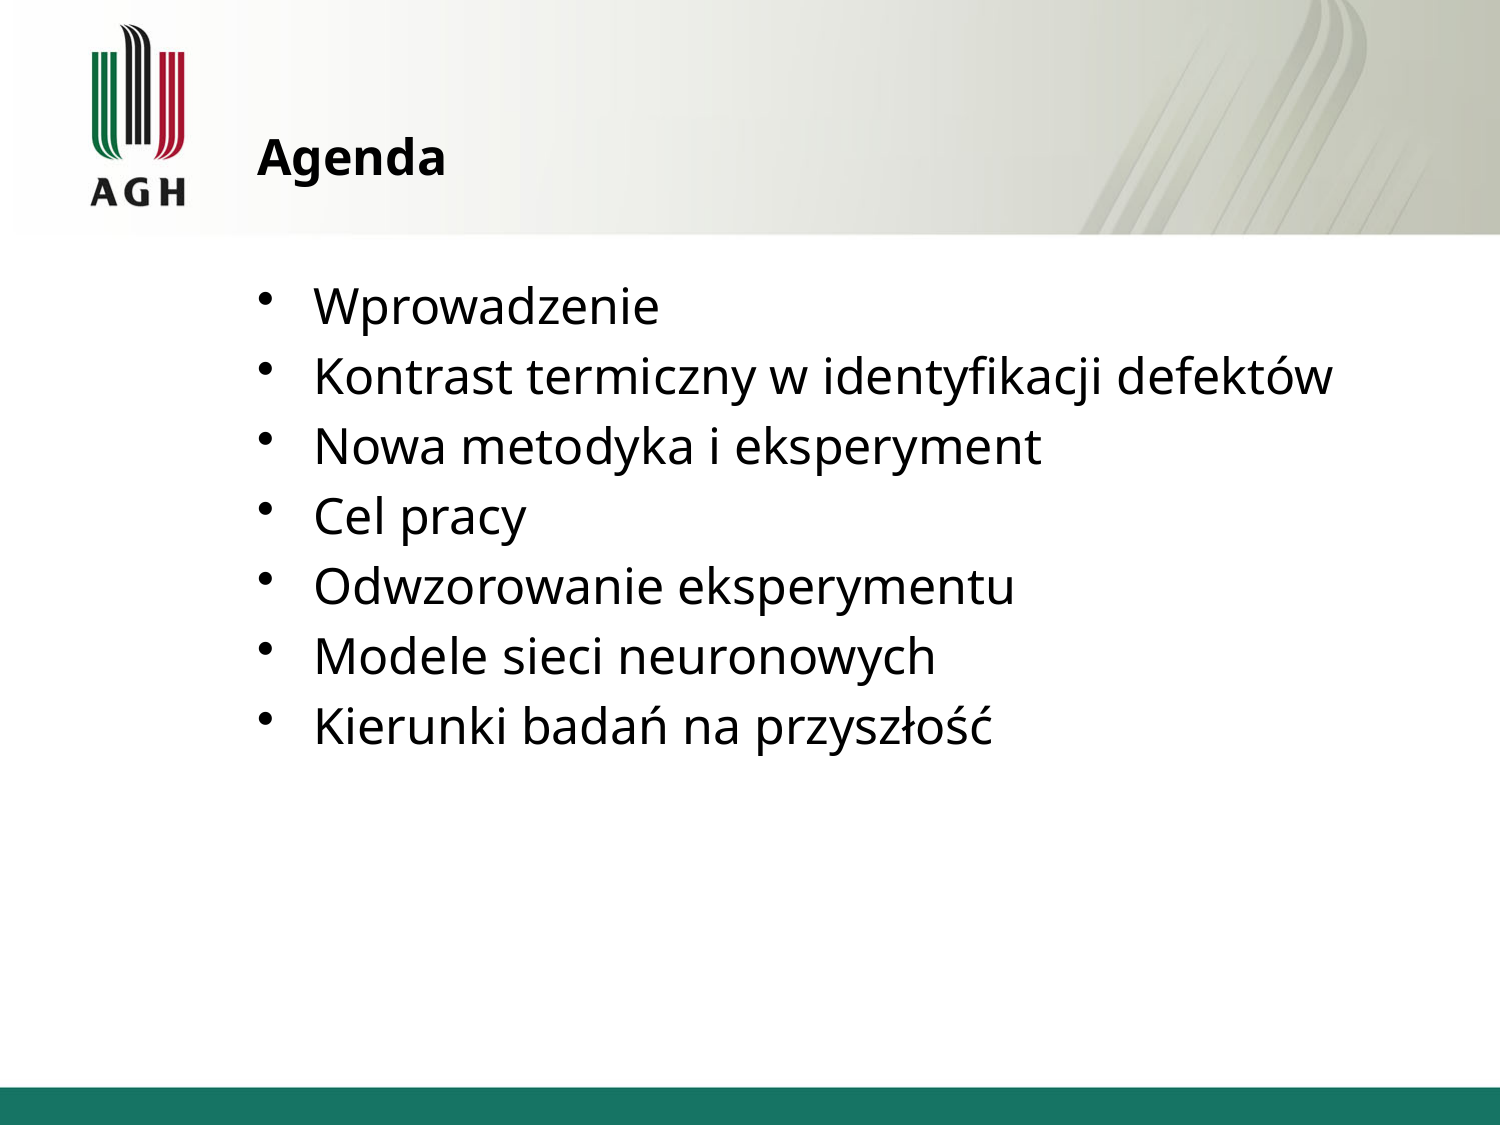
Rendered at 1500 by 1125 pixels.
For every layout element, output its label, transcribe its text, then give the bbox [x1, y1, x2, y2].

picture [0, 0, 1500, 1125]
list Wprowadzenie Kontrast termiczny w identyfikacji defektów Nowa metodyka i eksperyment Cel pracy Odwzorowanie eksperymentu Modele sieci neuronowych Kierunki badań na przyszłość [242, 267, 1425, 1005]
title Agenda [242, 78, 1425, 233]
